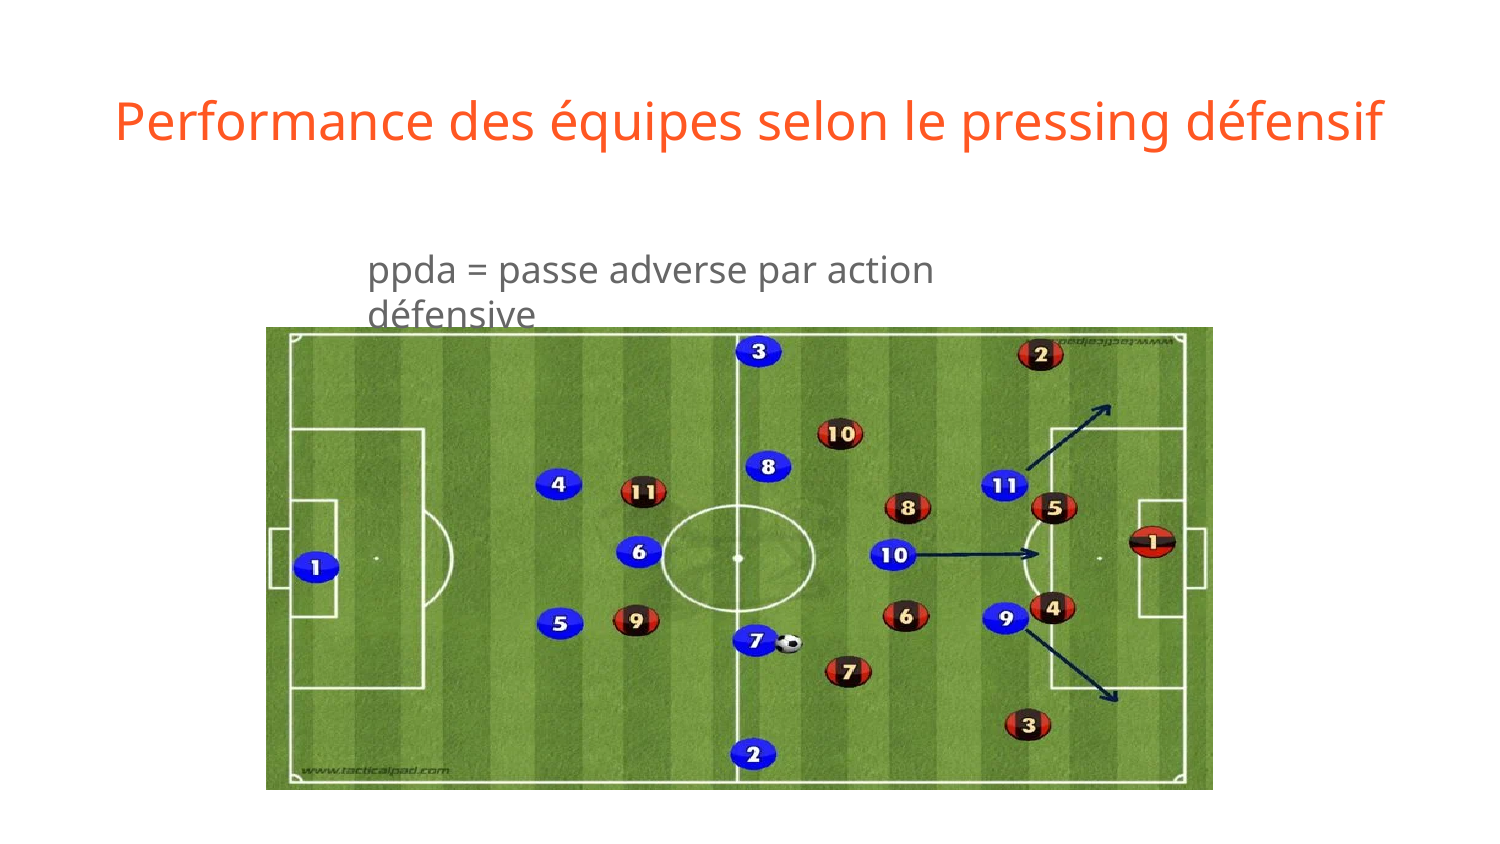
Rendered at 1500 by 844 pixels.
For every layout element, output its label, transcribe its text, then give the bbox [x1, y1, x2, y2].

picture [266, 326, 1213, 790]
title Performance des équipes selon le pressing défensif [51, 72, 1449, 167]
text_box ppda = passe adverse par action défensive [352, 231, 1128, 311]
